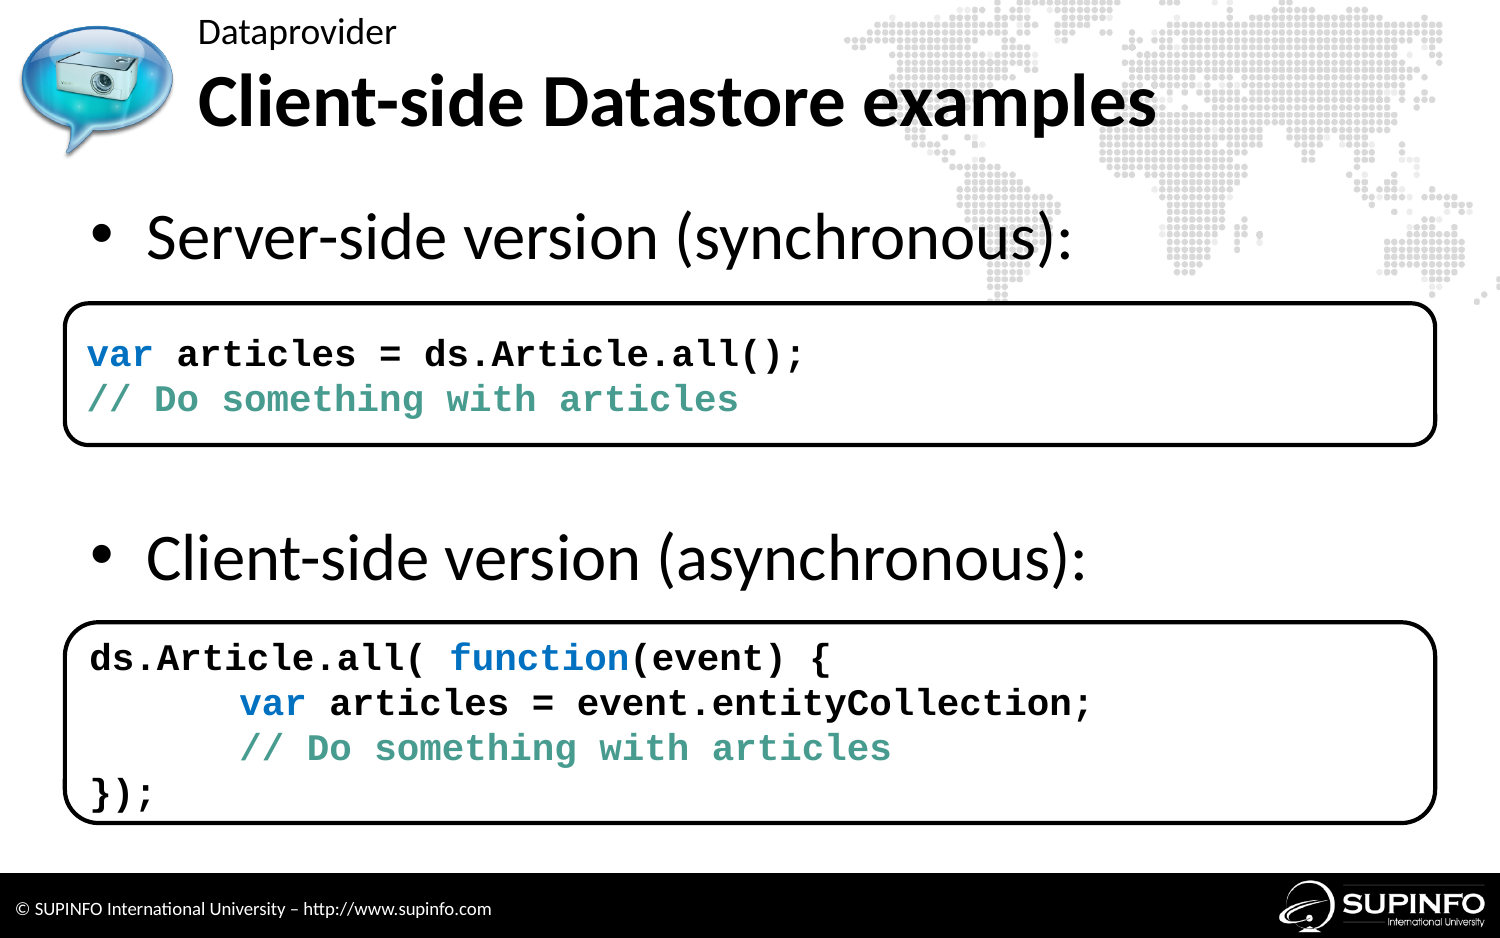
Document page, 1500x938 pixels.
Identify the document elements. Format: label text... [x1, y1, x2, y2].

picture [844, 0, 1500, 327]
list Server-side version (synchronous): Client-side version (asynchronous): [74, 184, 1460, 880]
text_box Dataprovider [183, 0, 1459, 56]
picture [1269, 870, 1494, 938]
text_box var articles = ds.Article.all(); // Do something with articles [62, 301, 1438, 448]
text_box ds.Article.all( function(event) { var articles = event.entityCollection; // Do something with articles }); [62, 620, 1438, 826]
picture [17, 19, 179, 162]
text_box Client-side Datastore examples [183, 56, 1459, 138]
